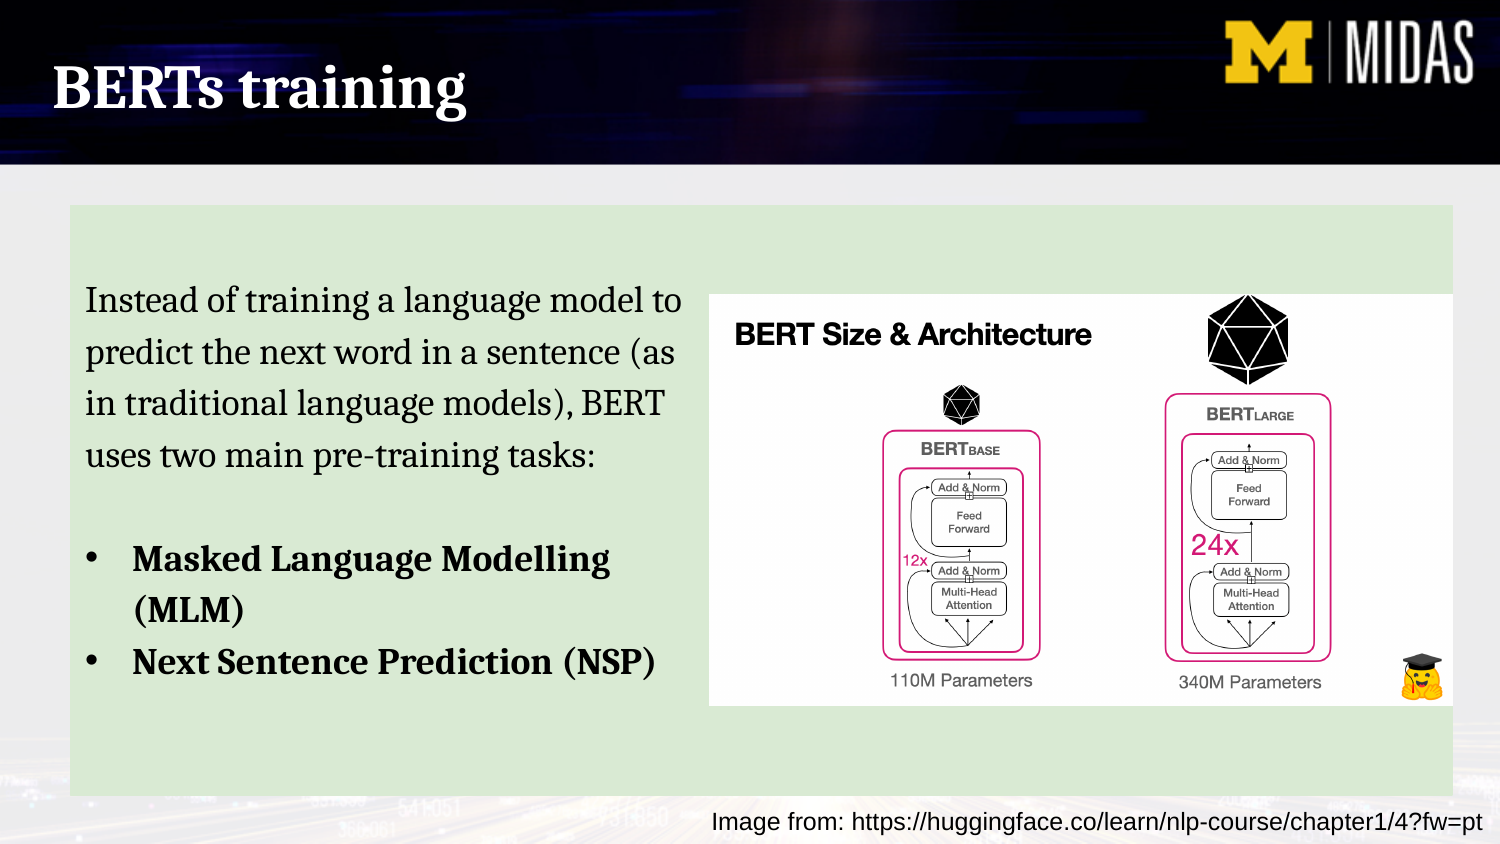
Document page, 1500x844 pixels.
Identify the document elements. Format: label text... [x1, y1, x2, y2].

text_box BERTs training [37, 31, 1244, 137]
text_box [70, 205, 1453, 294]
text_box Image from: https://huggingface.co/learn/nlp-course/chapter1/4?fw=pt [409, 798, 1500, 844]
picture [0, 0, 1500, 844]
text_box [70, 698, 1453, 795]
text_box Instead of training a language model to predict the next word in a sentence (as in traditional language models), BERT uses two main pre-training tasks: Masked Language Modelling (MLM) Next Sentence Prediction (NSP) [70, 253, 710, 698]
